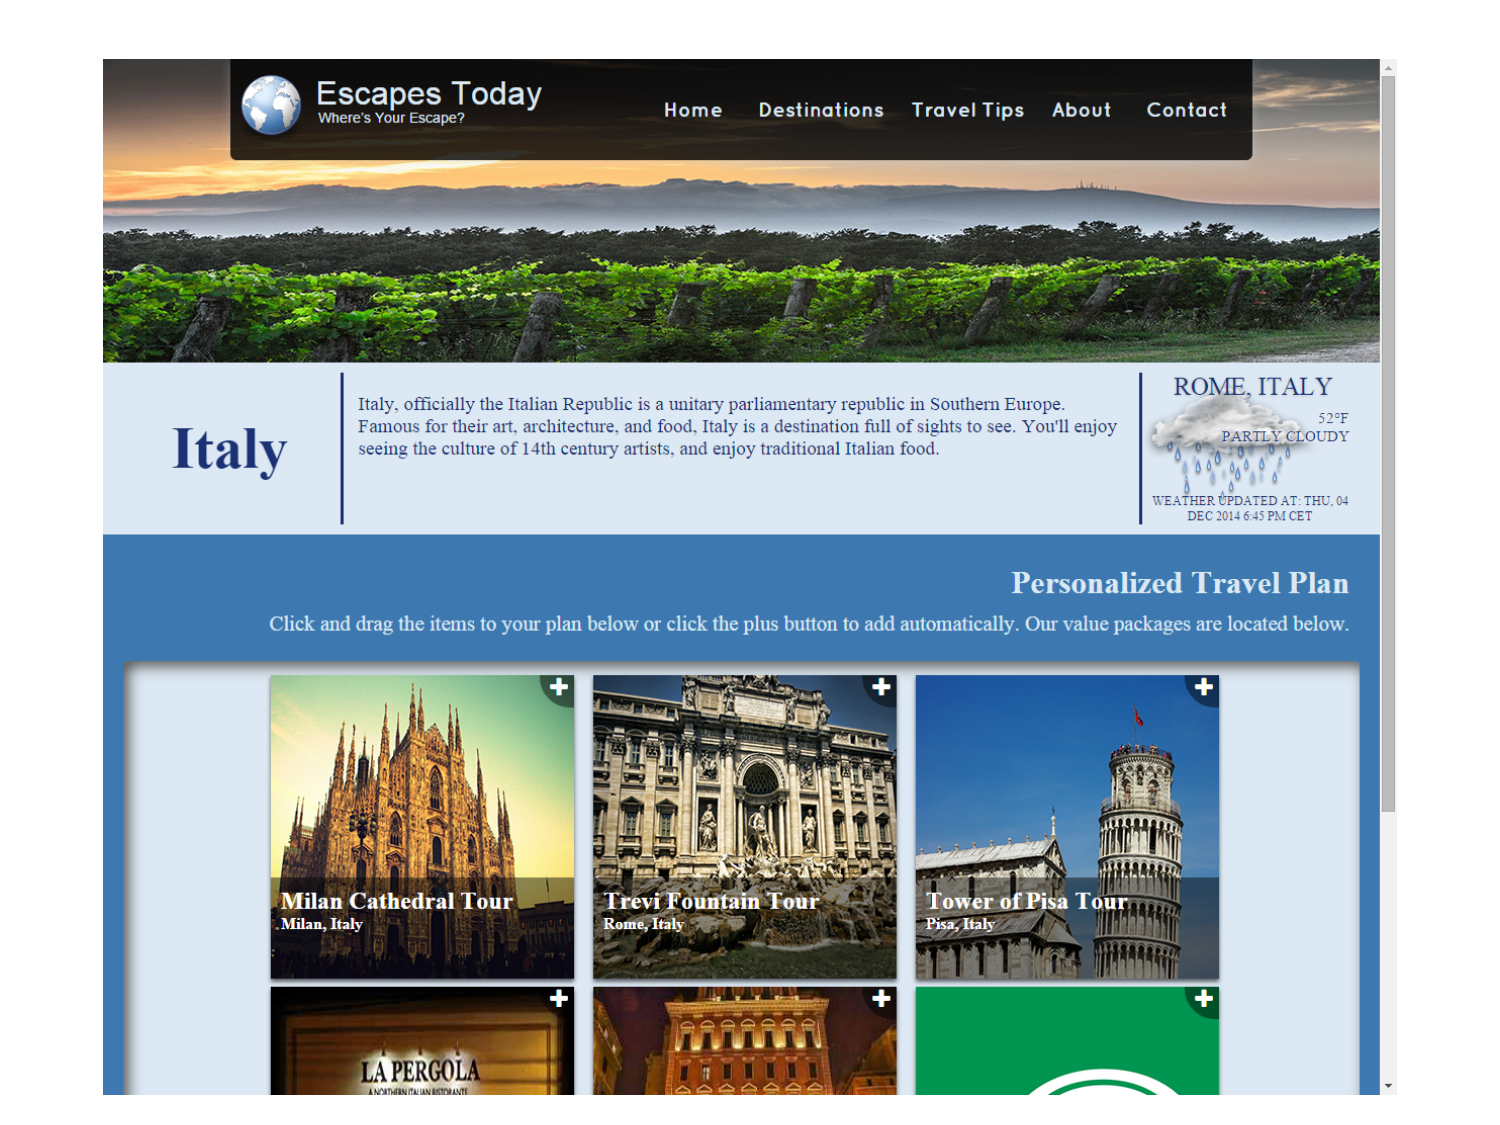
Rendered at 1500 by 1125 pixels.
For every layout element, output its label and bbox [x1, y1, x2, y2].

picture [103, 59, 1397, 1095]
